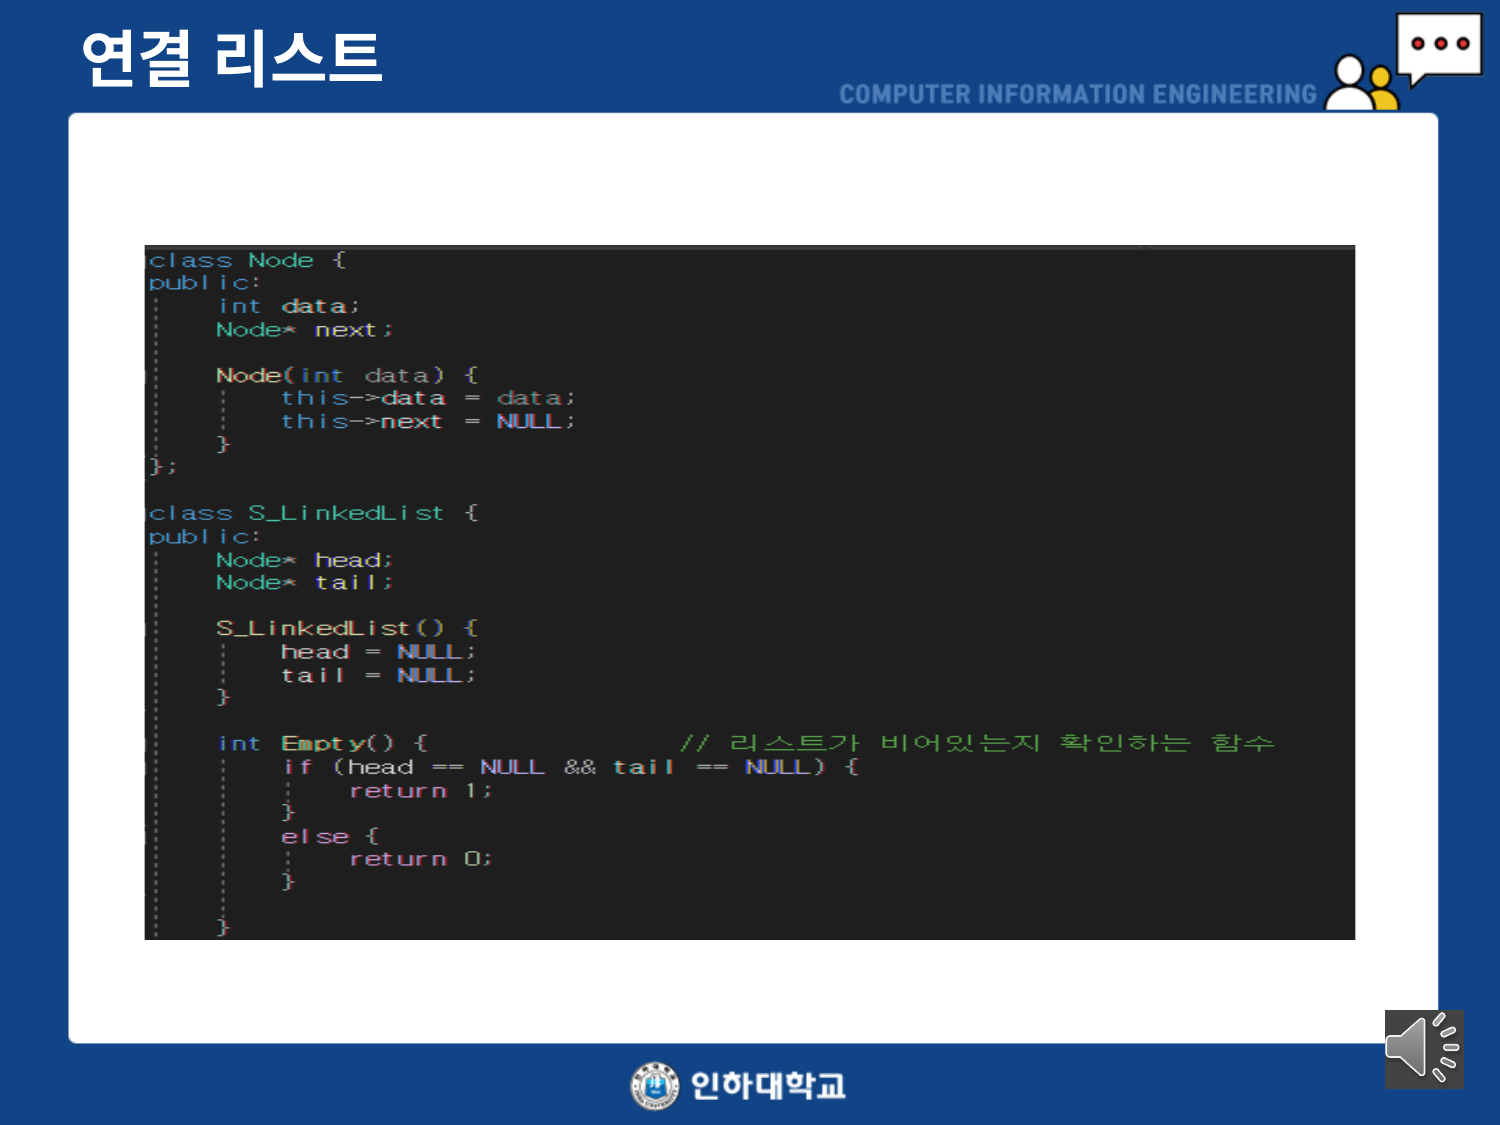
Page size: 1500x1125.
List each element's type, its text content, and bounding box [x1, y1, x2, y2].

title 연결 리스트 [65, 19, 1415, 106]
picture [0, 0, 1500, 1125]
